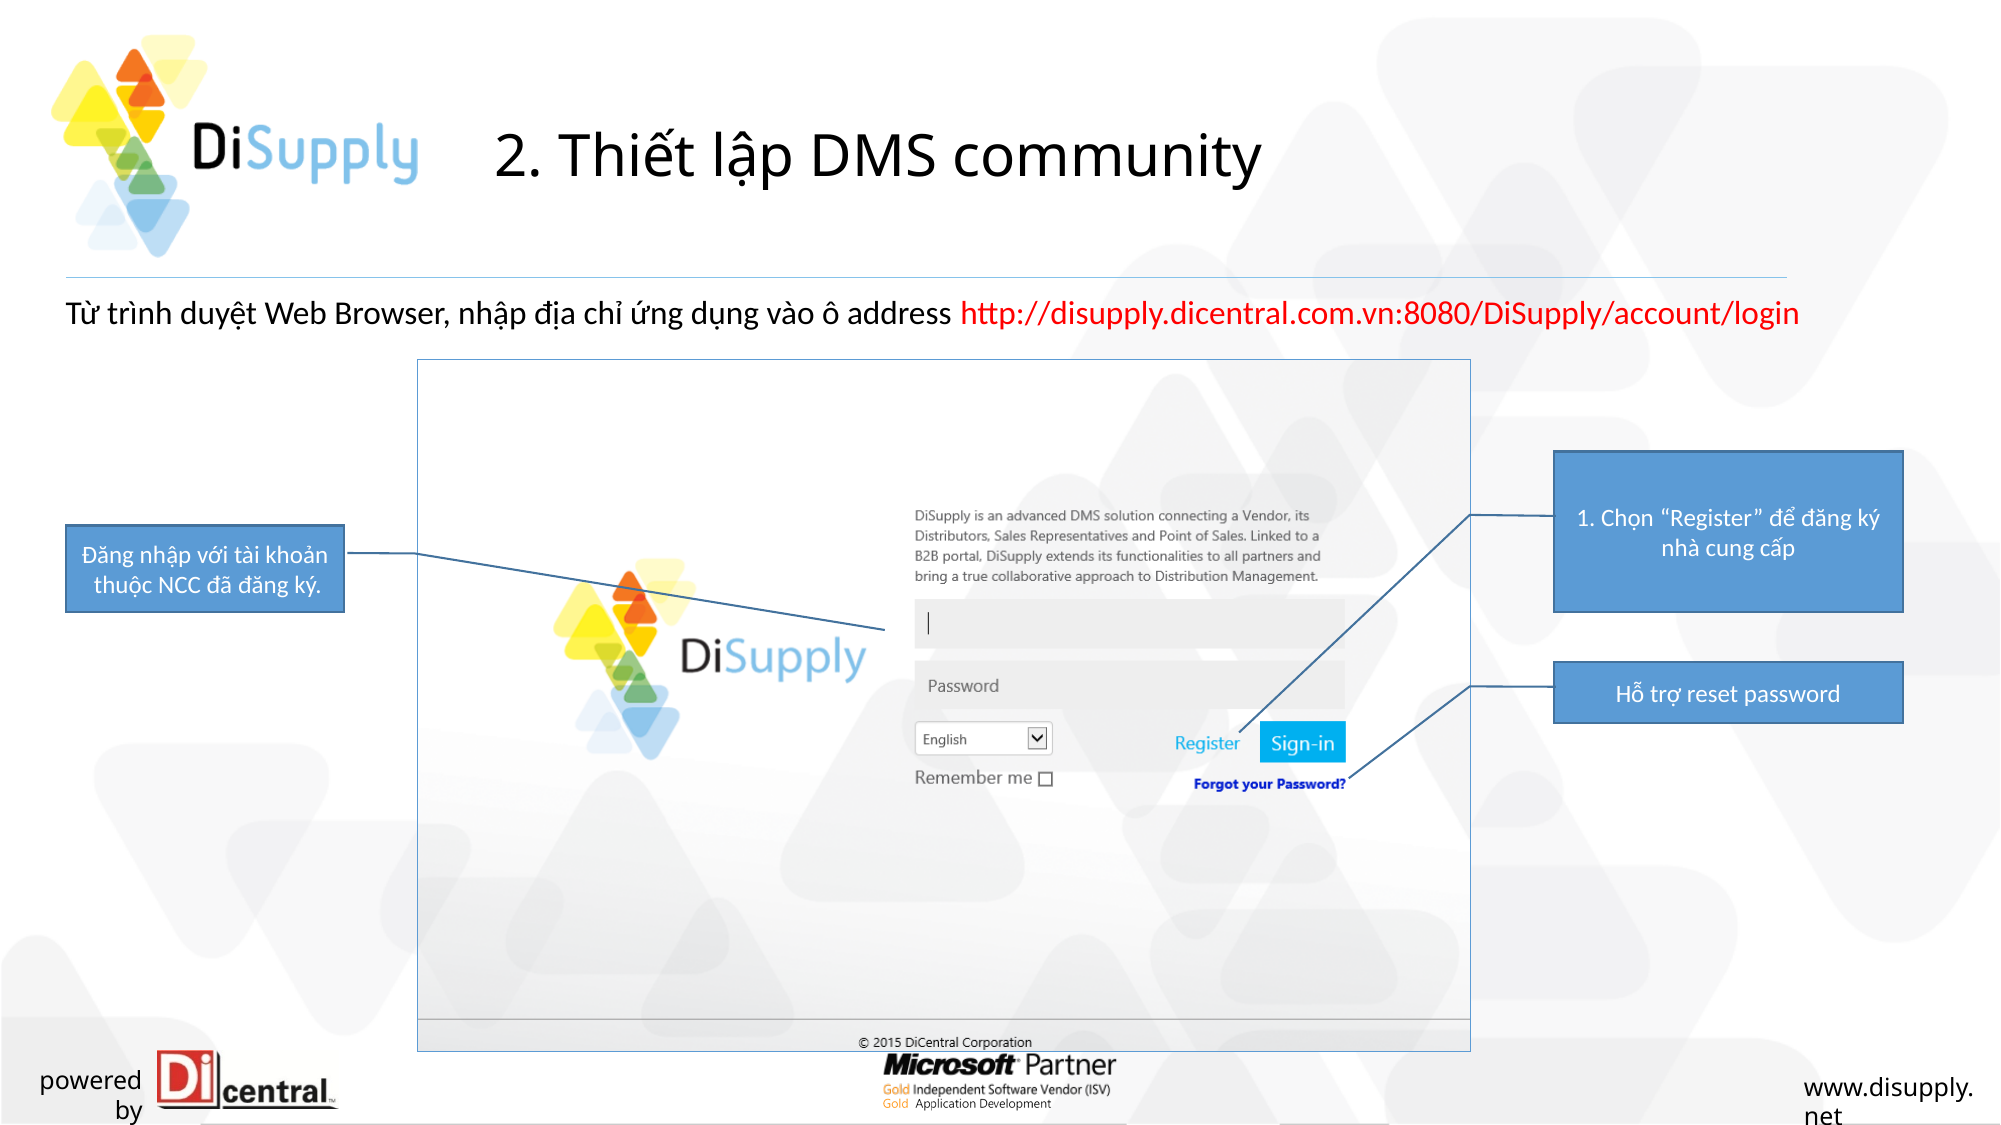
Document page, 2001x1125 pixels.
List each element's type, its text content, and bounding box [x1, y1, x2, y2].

text_box Hỗ trợ reset password [1471, 661, 1904, 724]
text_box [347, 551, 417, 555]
text_box 1. Chọn “Register” để đăng ký nhà cung cấp [1471, 450, 1904, 613]
picture [1, 0, 2000, 1125]
picture [1807, 1113, 1814, 1125]
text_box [877, 1052, 1123, 1117]
text_box Từ trình duyệt Web Browser, nhập địa chỉ ứng dụng vào ô address http://disupply.dicentral.com.vn:8080/DiSupply/account/login [50, 283, 1903, 339]
text_box Đăng nhập với tài khoản thuộc NCC đã đăng ký. [65, 524, 345, 613]
text_box 2. Thiết lập DMS community [479, 122, 1971, 192]
